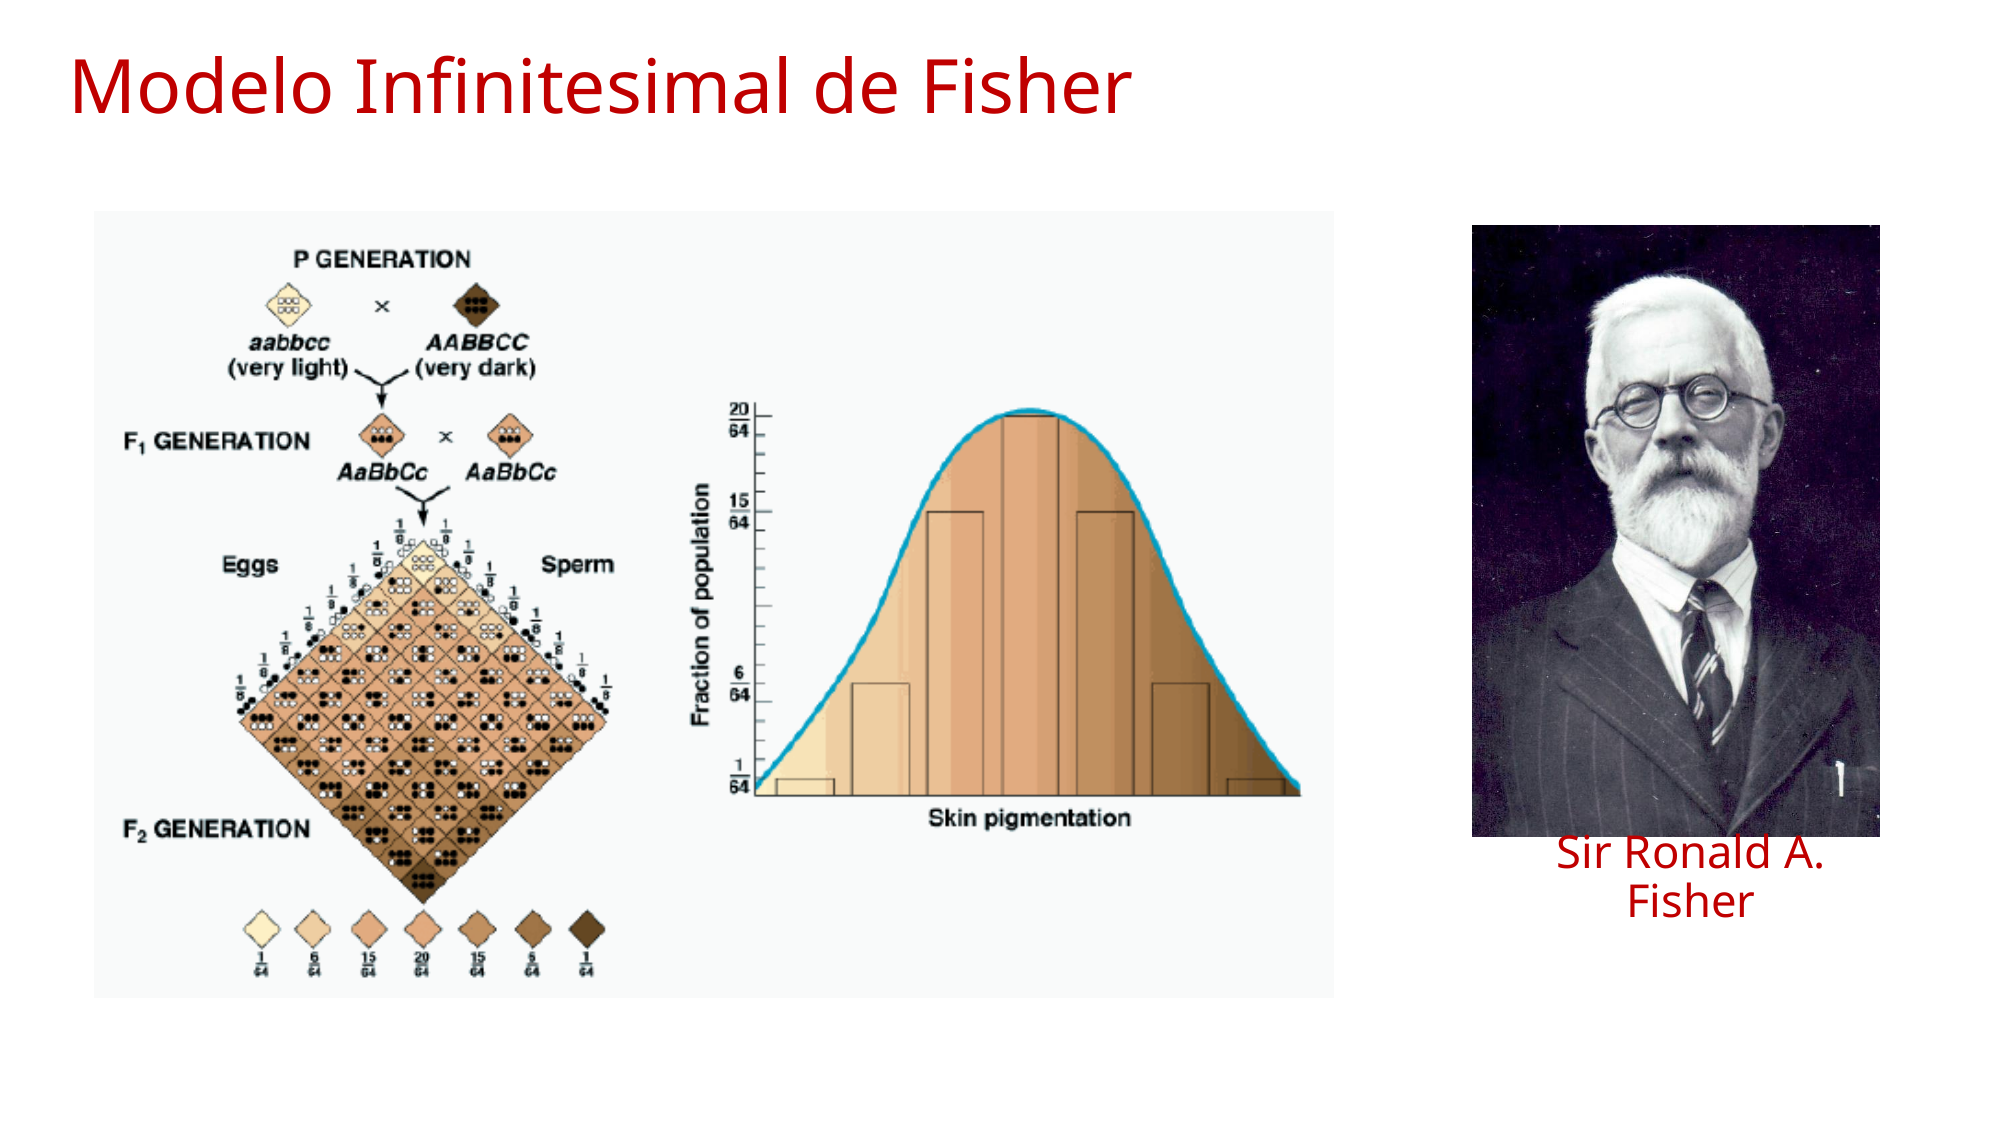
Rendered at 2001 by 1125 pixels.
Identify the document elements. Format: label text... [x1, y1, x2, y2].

picture [94, 211, 1334, 998]
text_box Modelo Infinitesimal de Fisher [53, 41, 1910, 260]
text_box Sir Ronald A. Fisher [1472, 822, 1910, 936]
picture [1472, 225, 1880, 837]
